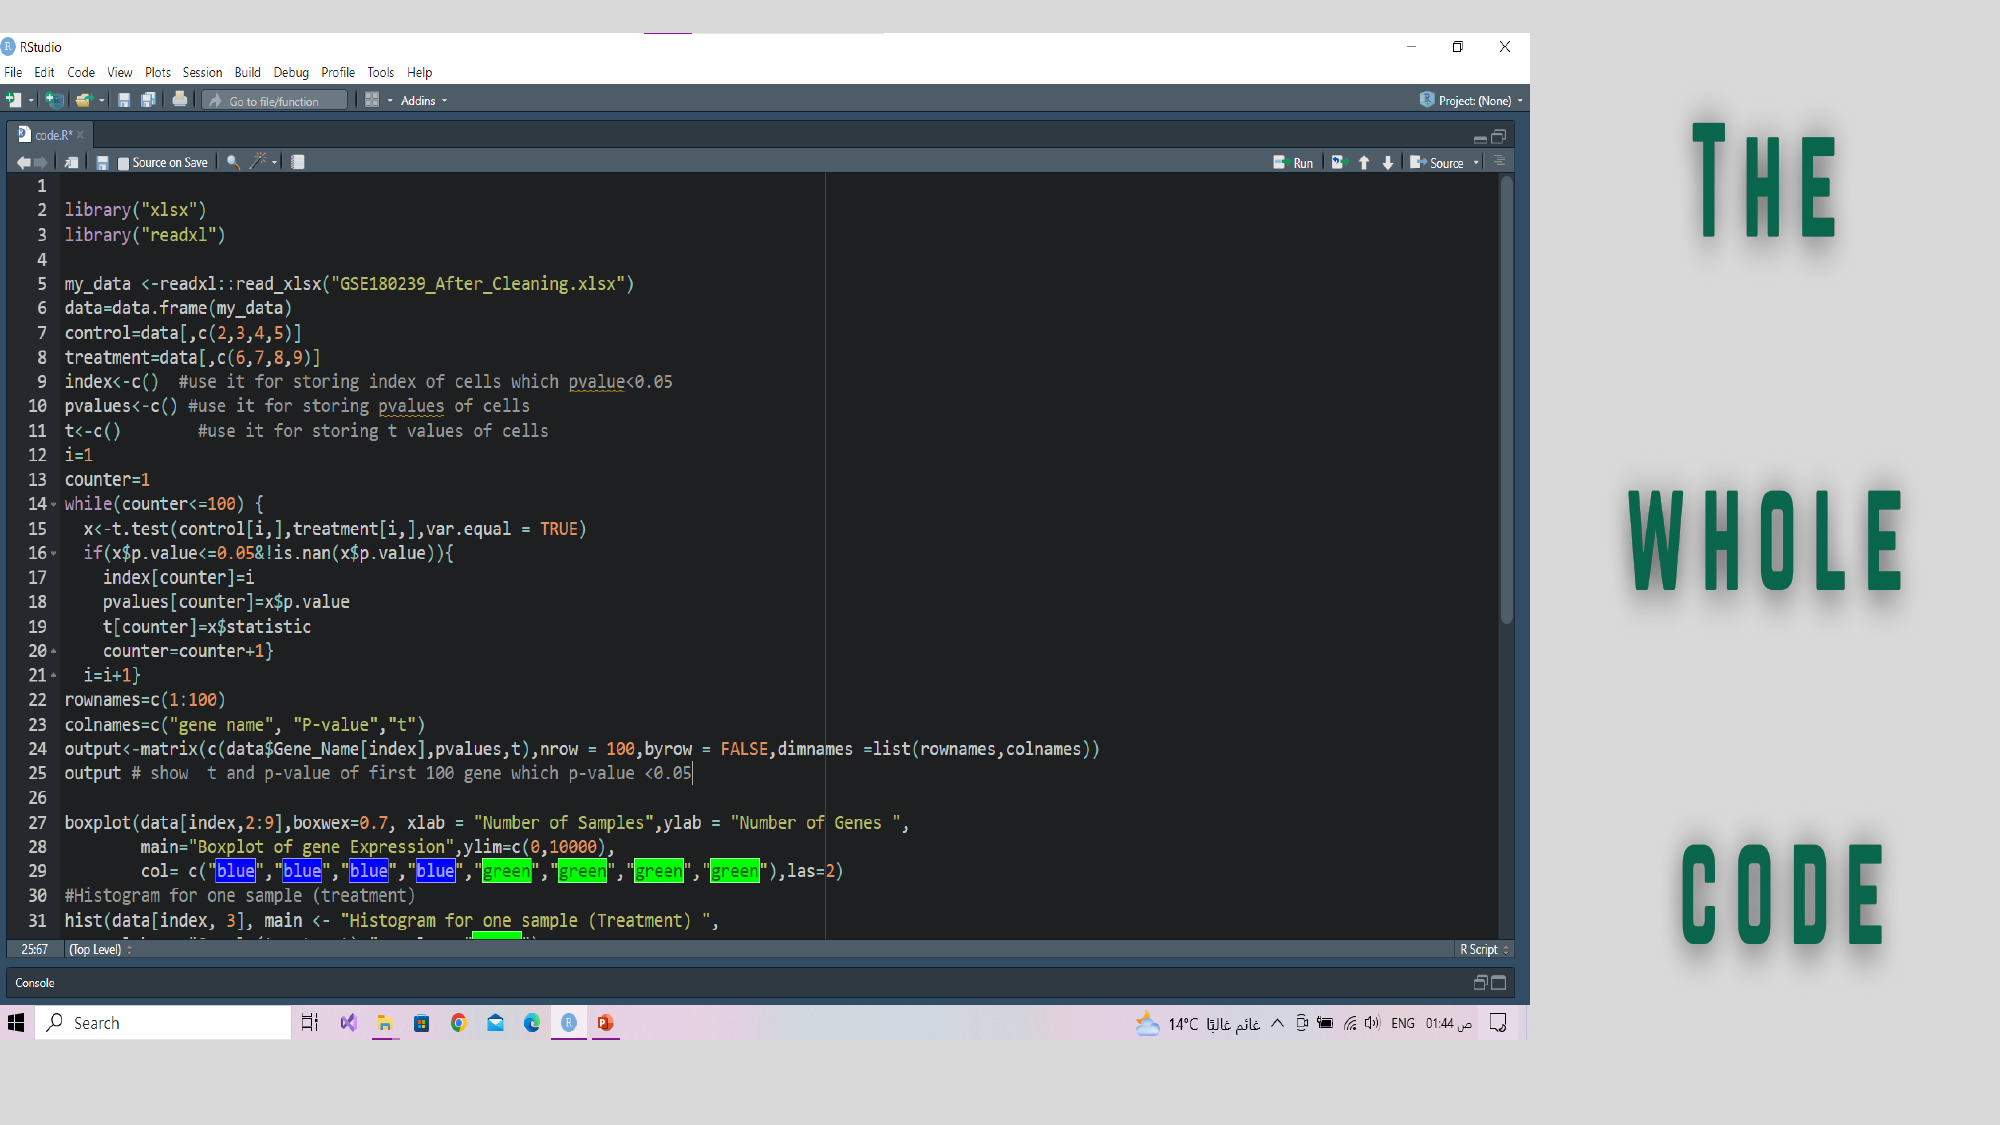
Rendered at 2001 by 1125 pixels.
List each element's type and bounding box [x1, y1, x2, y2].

picture [1589, 37, 1941, 1040]
text_box [0, 0, 2000, 1125]
list [0, 33, 1530, 1040]
